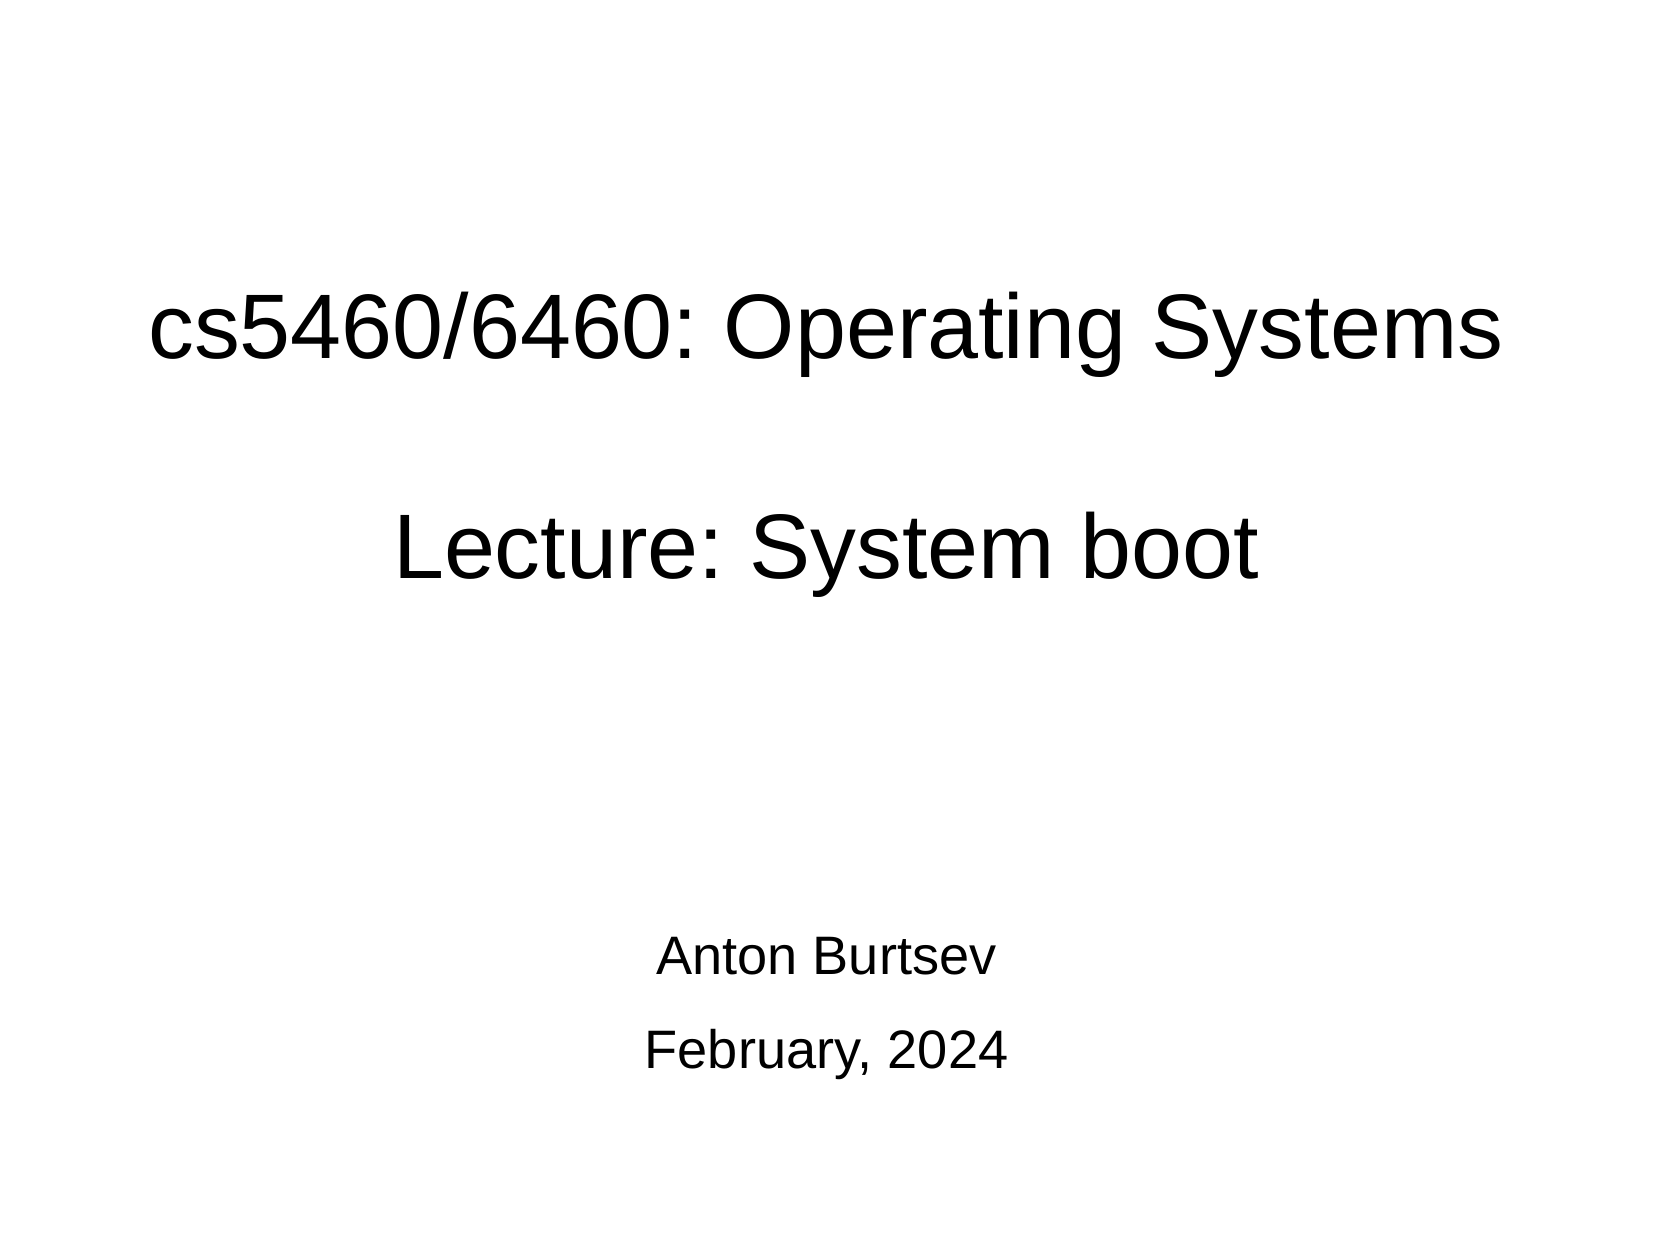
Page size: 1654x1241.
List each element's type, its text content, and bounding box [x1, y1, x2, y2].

title cs5460/6460: Operating Systems Lecture: System boot [82, 266, 1571, 513]
subtitle Anton Burtsev February, 2024 [82, 513, 1571, 1233]
